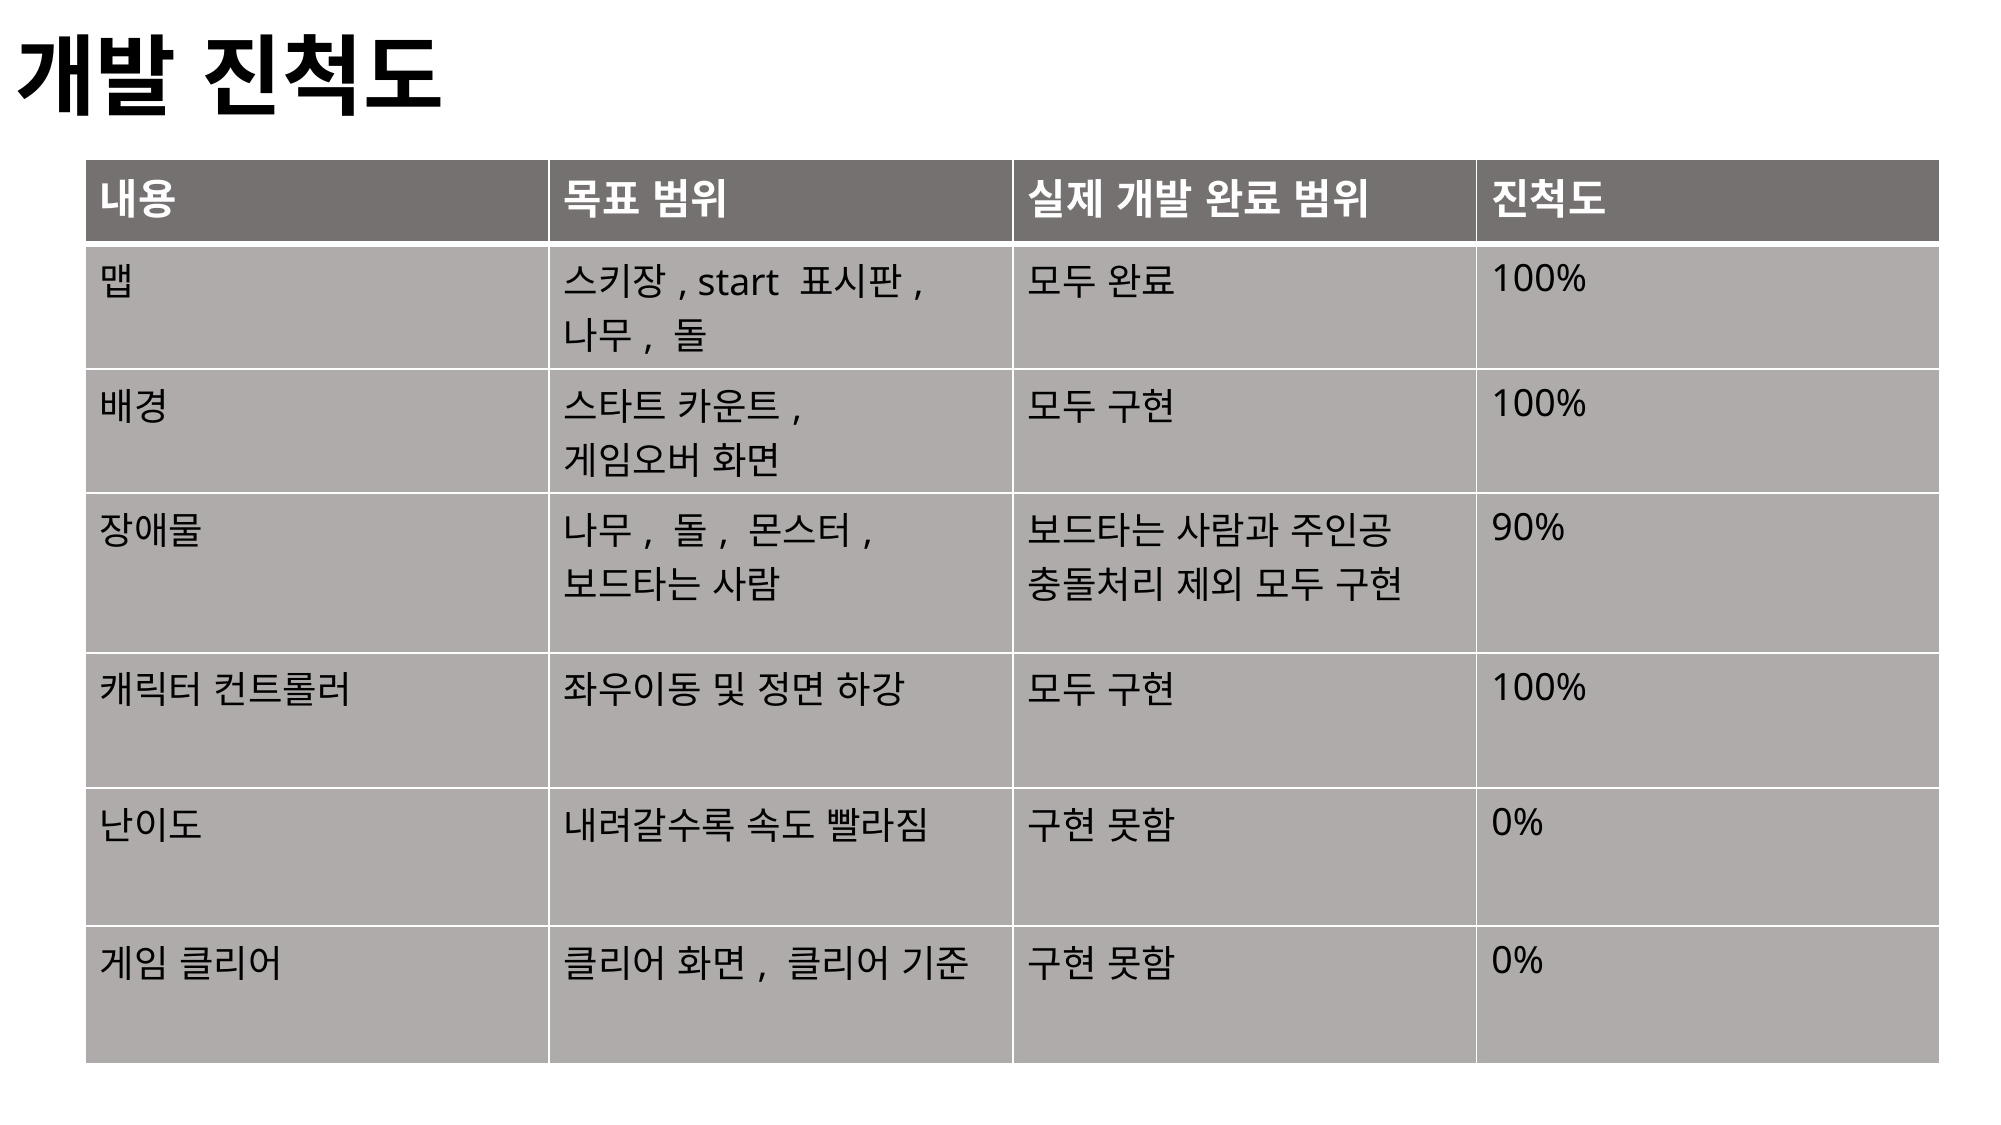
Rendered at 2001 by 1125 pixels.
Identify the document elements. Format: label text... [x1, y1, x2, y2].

table_cell 보드타는 사람과 주인공 충돌처리 제외 모두 구현 [1014, 494, 1476, 652]
table_cell 좌우이동 및 정면 하강 [550, 654, 1012, 787]
table_cell 90% [1477, 494, 1939, 652]
table_cell 게임 클리어 [86, 927, 548, 1063]
table_cell 맵 [86, 247, 548, 368]
table_cell 구현 못함 [1014, 927, 1476, 1063]
table_cell 구현 못함 [1014, 789, 1476, 925]
table_cell 클리어 화면, 클리어 기준 [550, 927, 1012, 1063]
table_cell 스키장, start 표시판, 나무, 돌 [550, 247, 1012, 368]
table_cell 모두 완료 [1014, 247, 1476, 368]
table_cell 캐릭터 컨트롤러 [86, 654, 548, 787]
table_cell 나무, 돌, 몬스터, 보드타는 사람 [550, 494, 1012, 652]
table_cell 내려갈수록 속도 빨라짐 [550, 789, 1012, 925]
table_cell 100% [1477, 247, 1939, 368]
table_header 내용 [86, 160, 548, 241]
table_cell 난이도 [86, 789, 548, 925]
table_cell 모두 구현 [1014, 370, 1476, 492]
table_cell 모두 구현 [1014, 654, 1476, 787]
title 개발 진척도 [0, 24, 1725, 242]
table_header 목표 범위 [550, 160, 1012, 241]
table_cell 스타트 카운트, 게임오버 화면 [550, 370, 1012, 492]
table_header 진척도 [1477, 160, 1939, 241]
table_cell 0% [1477, 789, 1939, 925]
table_header 실제 개발 완료 범위 [1014, 160, 1476, 241]
table_cell 0% [1477, 927, 1939, 1063]
table_cell 100% [1477, 654, 1939, 787]
table_cell 장애물 [86, 494, 548, 652]
table_cell 배경 [86, 370, 548, 492]
table_cell 100% [1477, 370, 1939, 492]
